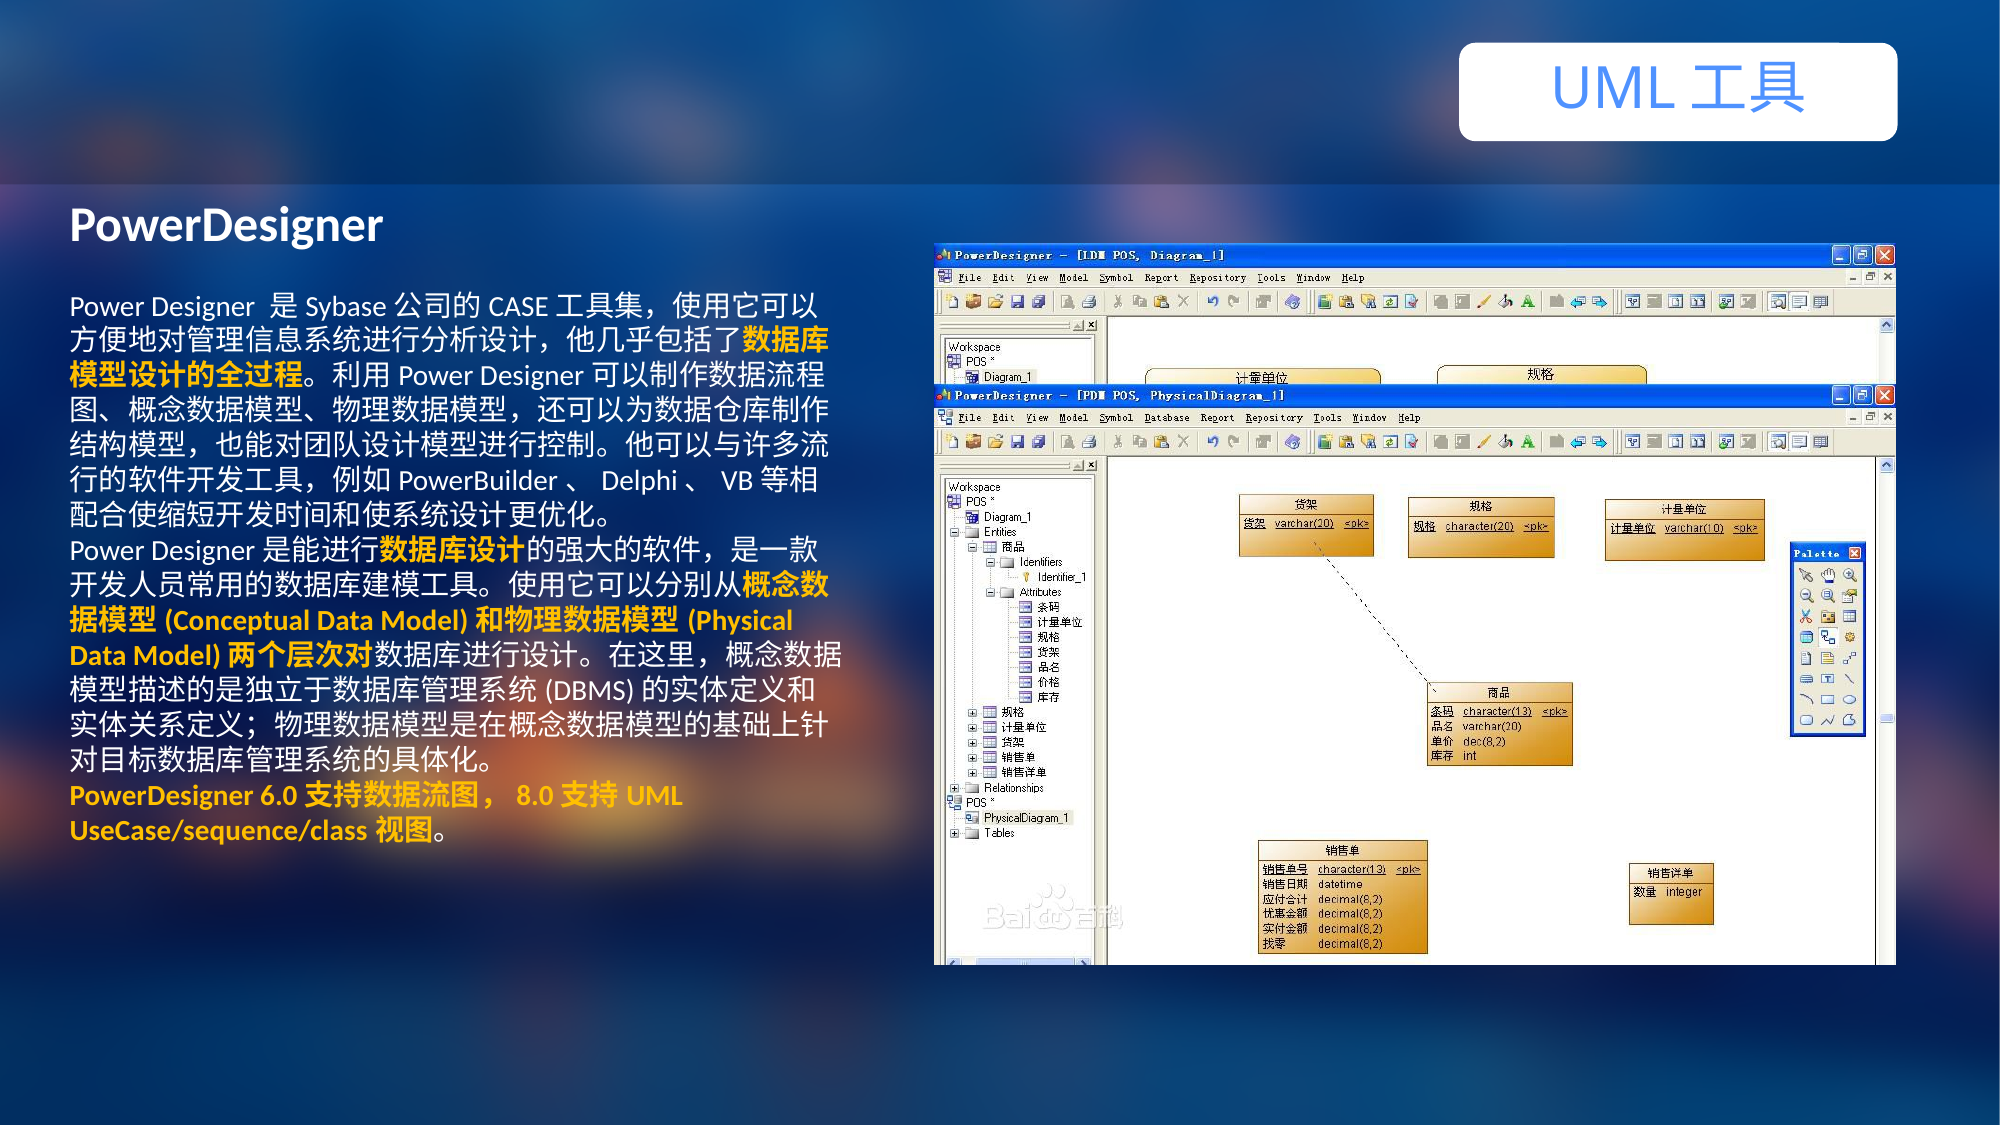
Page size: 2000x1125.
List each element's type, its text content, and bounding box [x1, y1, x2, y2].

picture [0, 0, 2000, 1125]
text_box UML工具 [1535, 43, 1822, 128]
text_box [1456, 40, 1900, 144]
text_box PowerDesigner Power Designer 是Sybase公司的CASE工具集，使用它可以方便地对管理信息系统进行分析设计，他几乎包括了数据库模型设计的全过程。利用Power Designer可以制作数据流程图、概念数据模型、物理数据模型，还可以为数据仓库制作结构模型，也能对团队设计模型进行控制。他可以与许多流行的软件开发工具，例如PowerBuilder、Delphi、VB等相配合使缩短开发时间和使系统设计更优化。 Power Designer是能进行数据库设计的强大的软件，是一款开发人员常用的数据库建模工具。使用它可以分别从概念数据模型(Conceptual Data Model)和物理数据模型(Physical Data Model)两个层次对数据库进行设计。在这里，概念数据模型描述的是独立于数据库管理系统(DBMS)的实体定义和实体关系定义；物理数据模型是在概念数据模型的基础上针对目标数据库管理系统的具体化。 PowerDesigner 6.0支持数据流图，8.0支持UML UseCase/sequence/class视图。 [54, 184, 859, 854]
